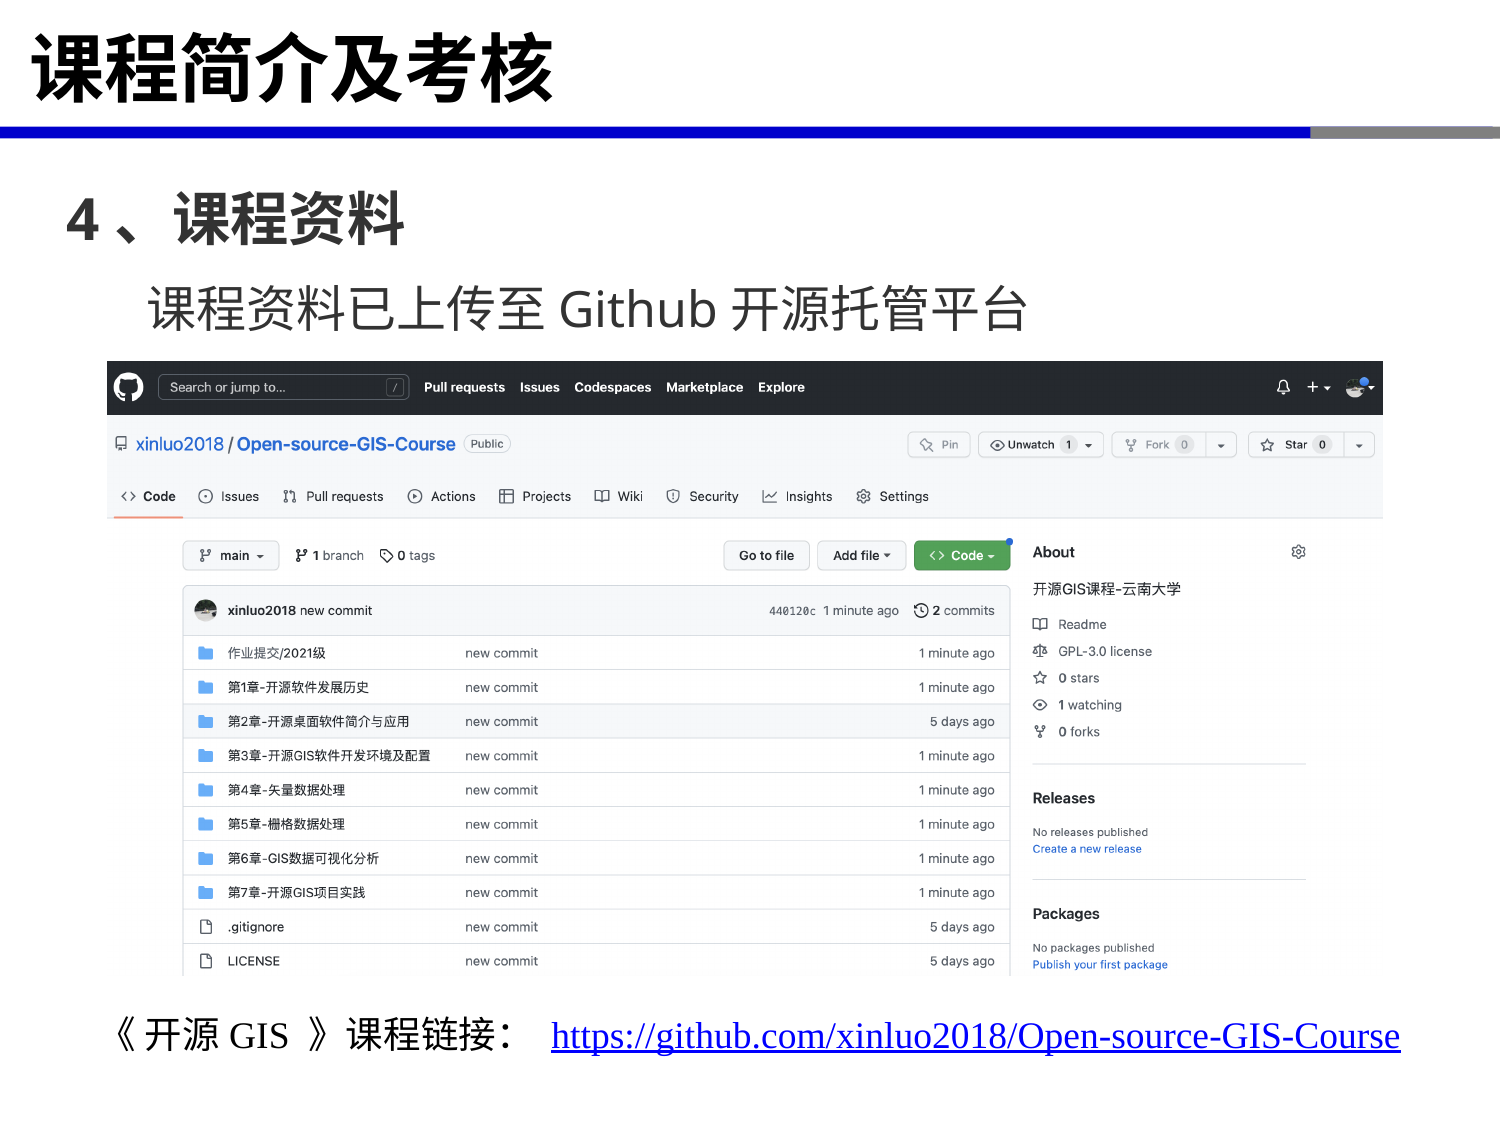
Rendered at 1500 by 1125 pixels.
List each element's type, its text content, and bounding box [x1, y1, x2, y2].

text_box 《 开源GIS 》课程链接： https://github.com/xinluo2018/Open-source-GIS-Course [83, 1003, 1417, 1064]
text_box 4、课程资料 课程资料已上传至Github开源托管平台 [52, 174, 1448, 345]
title 课程简介及考核 [0, 1, 1479, 132]
picture [106, 361, 1383, 977]
